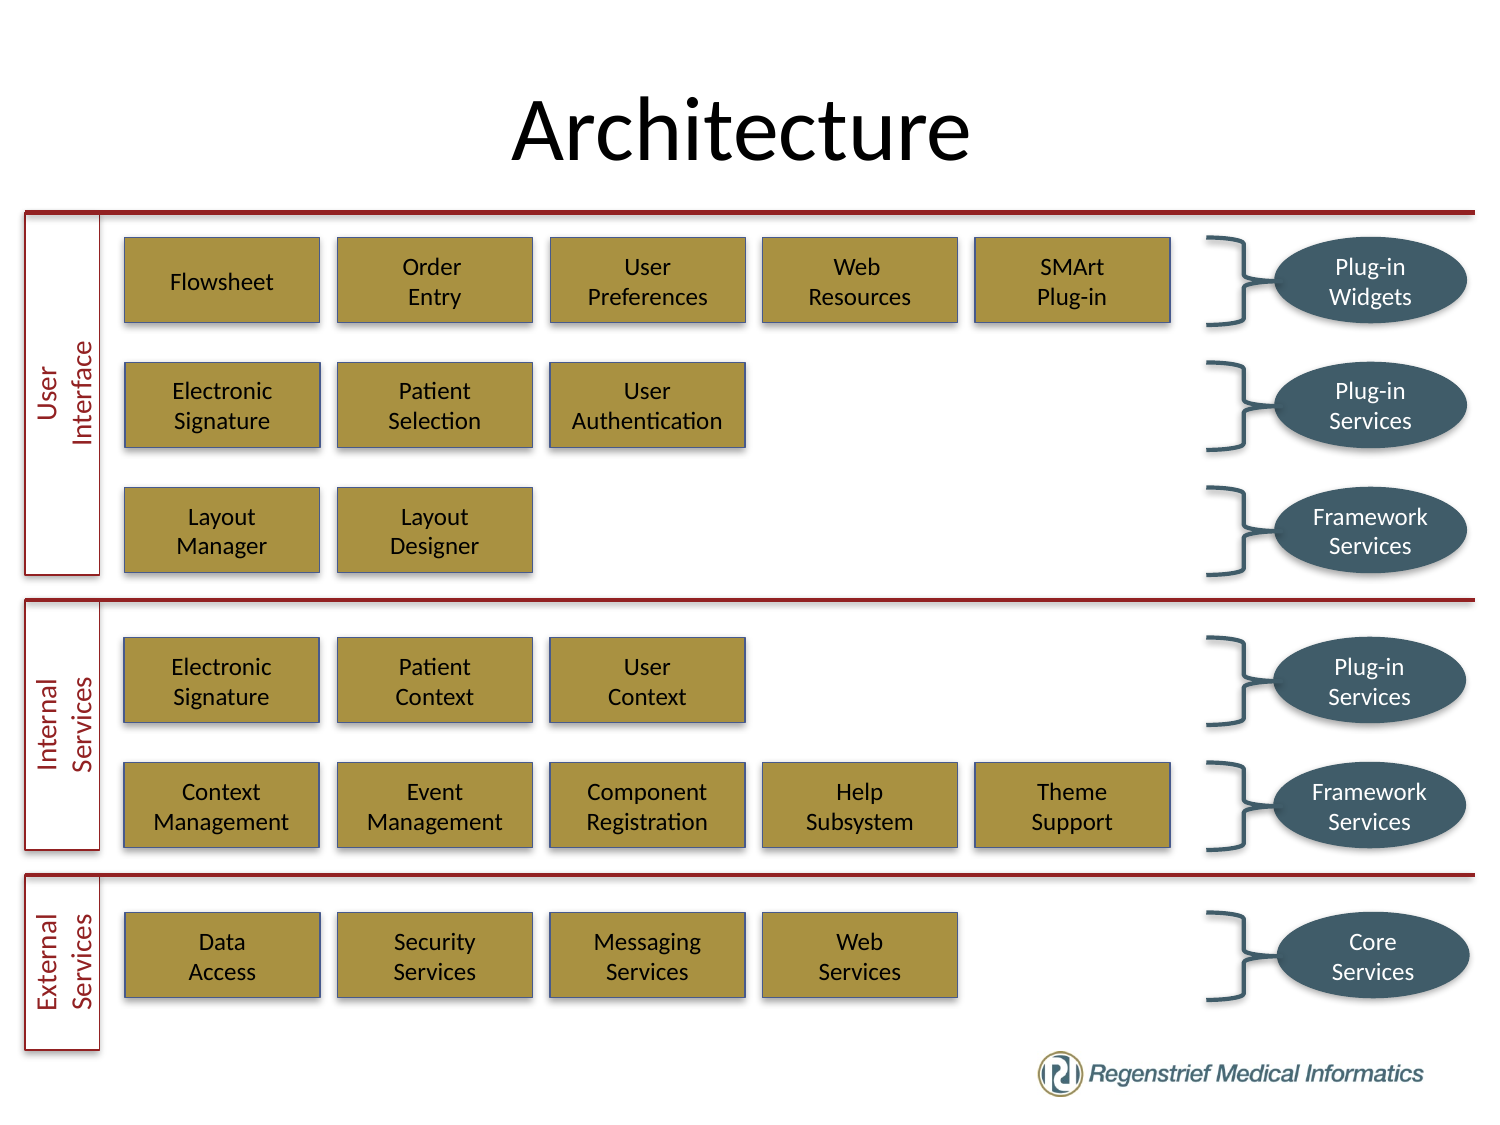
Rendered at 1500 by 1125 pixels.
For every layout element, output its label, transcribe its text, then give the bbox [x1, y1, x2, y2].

title Architecture [67, 53, 1418, 195]
text_box Flowsheet [124, 237, 320, 323]
text_box [1206, 485, 1284, 578]
text_box Patient Selection [337, 362, 533, 448]
text_box Event Management [337, 762, 533, 848]
text_box Context Management [123, 762, 320, 848]
text_box [1206, 635, 1284, 728]
text_box [1206, 910, 1284, 1003]
text_box Internal Services [24, 609, 100, 851]
text_box Order Entry [337, 237, 533, 323]
text_box [1206, 760, 1284, 853]
text_box Framework Services [1274, 486, 1468, 574]
text_box SMArt Plug-in [974, 237, 1171, 323]
text_box External Services [24, 884, 100, 1051]
text_box Electronic Signature [123, 637, 320, 723]
text_box Web Resources [762, 237, 958, 323]
text_box User Interface [24, 222, 100, 576]
text_box User Authentication [549, 362, 746, 448]
text_box Framework Services [1273, 761, 1467, 849]
text_box Help Subsystem [762, 762, 958, 848]
text_box Core Services [1277, 911, 1470, 999]
text_box Web Services [762, 912, 958, 998]
text_box Component Registration [549, 762, 746, 848]
text_box Electronic Signature [124, 362, 321, 448]
picture [1037, 1051, 1424, 1097]
text_box Layout Designer [337, 487, 533, 573]
text_box Theme Support [974, 762, 1171, 848]
text_box Patient Context [337, 637, 533, 723]
text_box User Preferences [550, 237, 746, 323]
text_box Messaging Services [549, 912, 746, 998]
text_box Plug-in Services [1274, 361, 1468, 449]
text_box Data Access [124, 912, 321, 998]
text_box [1206, 360, 1284, 453]
text_box [1206, 235, 1284, 328]
text_box Plug-in Services [1273, 636, 1467, 724]
text_box Layout Manager [124, 487, 320, 573]
text_box Security Services [337, 912, 533, 998]
text_box User Context [549, 637, 746, 723]
text_box Plug-in Widgets [1274, 236, 1468, 324]
